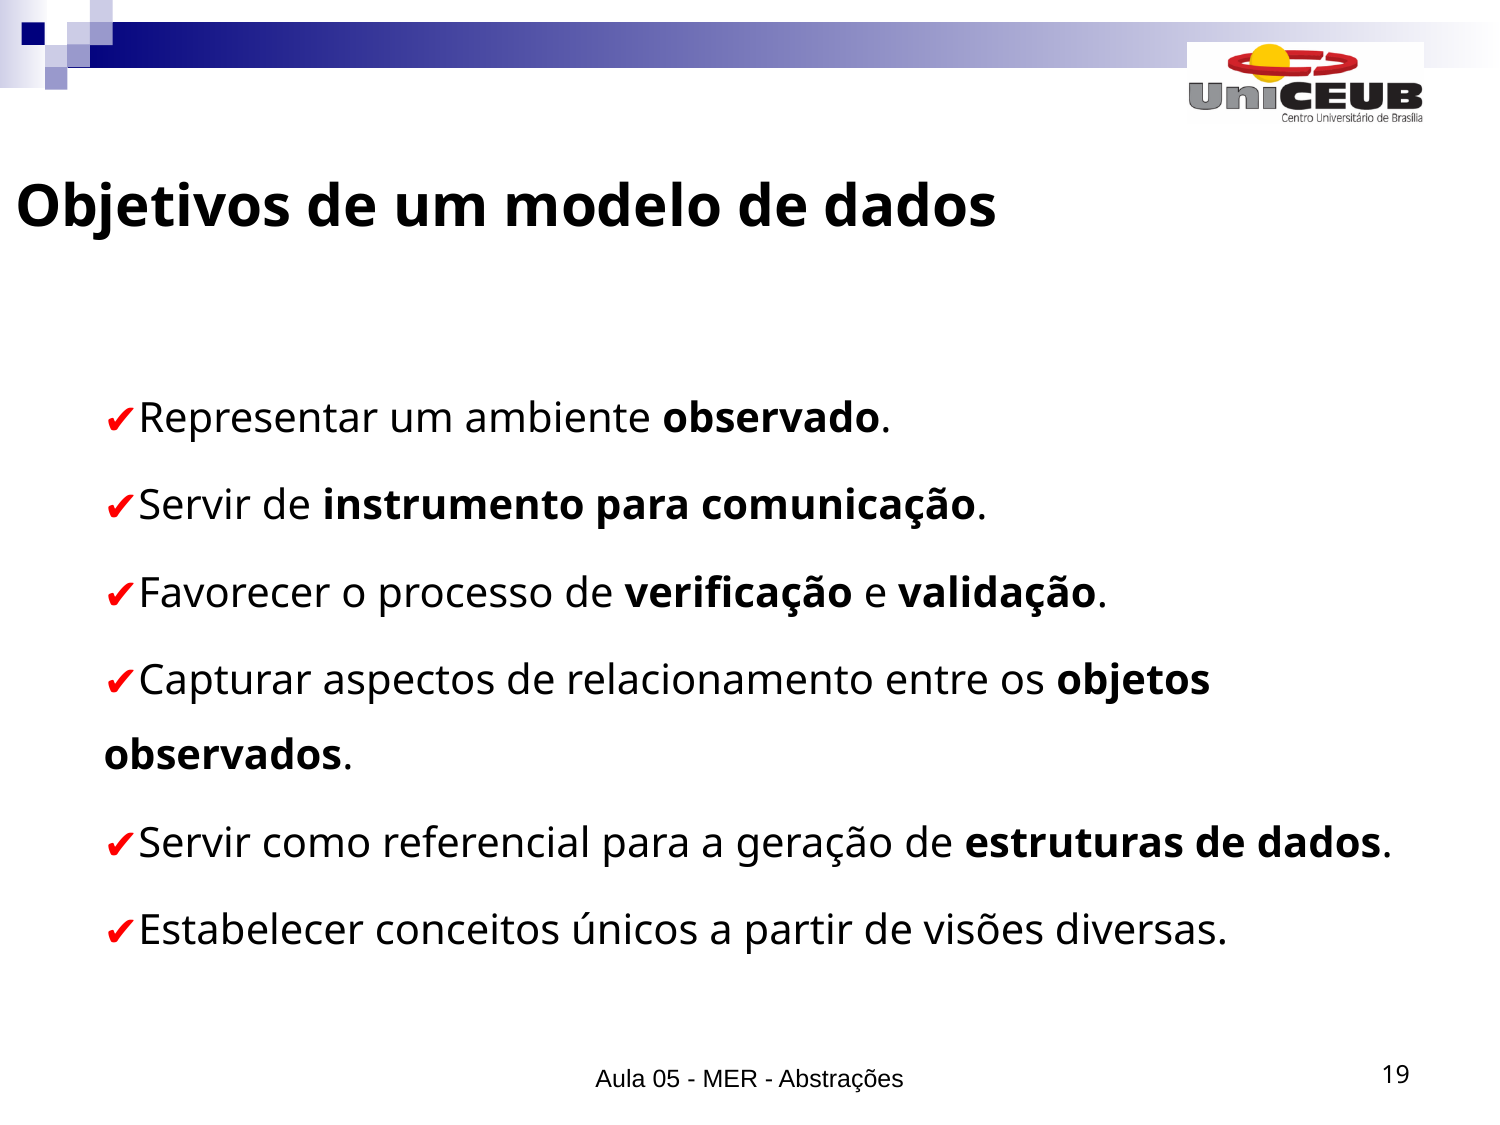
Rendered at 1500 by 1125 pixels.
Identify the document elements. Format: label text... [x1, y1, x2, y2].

picture [1186, 42, 1424, 125]
text_box 19 [1074, 1024, 1425, 1100]
footer Aula 05 - MER - Abstrações [512, 1025, 988, 1100]
title Objetivos de um modelo de dados [0, 175, 1500, 238]
text_box Representar um ambiente observado. Servir de instrumento para comunicação. Favorecer o processo de verificação e validação. Capturar aspectos de relacionamento entre os objetos observados. Servir como referencial para a geração de estruturas de dados. Estabelecer conceitos únicos a partir de visões diversas. [88, 295, 1471, 451]
